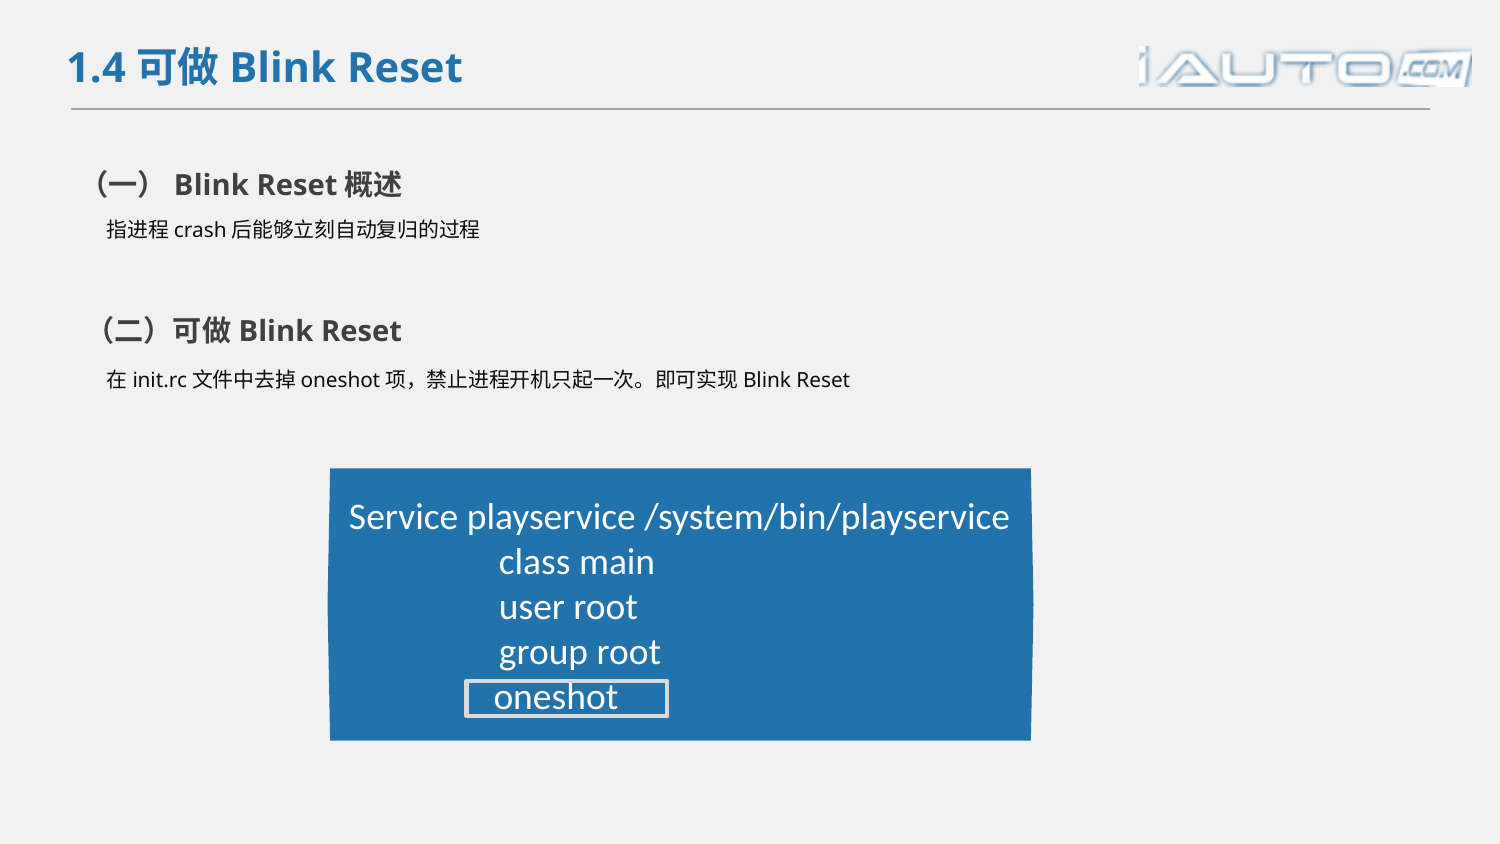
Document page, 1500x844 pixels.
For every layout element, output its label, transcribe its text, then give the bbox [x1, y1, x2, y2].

picture [1139, 45, 1472, 88]
text_box 在init.rc文件中去掉oneshot项，禁止进程开机只起一次。即可实现Blink Reset [94, 347, 999, 398]
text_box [327, 468, 1034, 741]
text_box 指进程crash后能够立刻自动复归的过程 [94, 197, 999, 248]
text_box （一）Blink Reset概述 [70, 161, 467, 206]
text_box 1.4可做Blink Reset [51, 33, 478, 99]
text_box （二）可做Blink Reset [76, 308, 473, 352]
text_box Service playservice /system/bin/playservice class main user root group root oneshot [1038, 484, 1046, 725]
